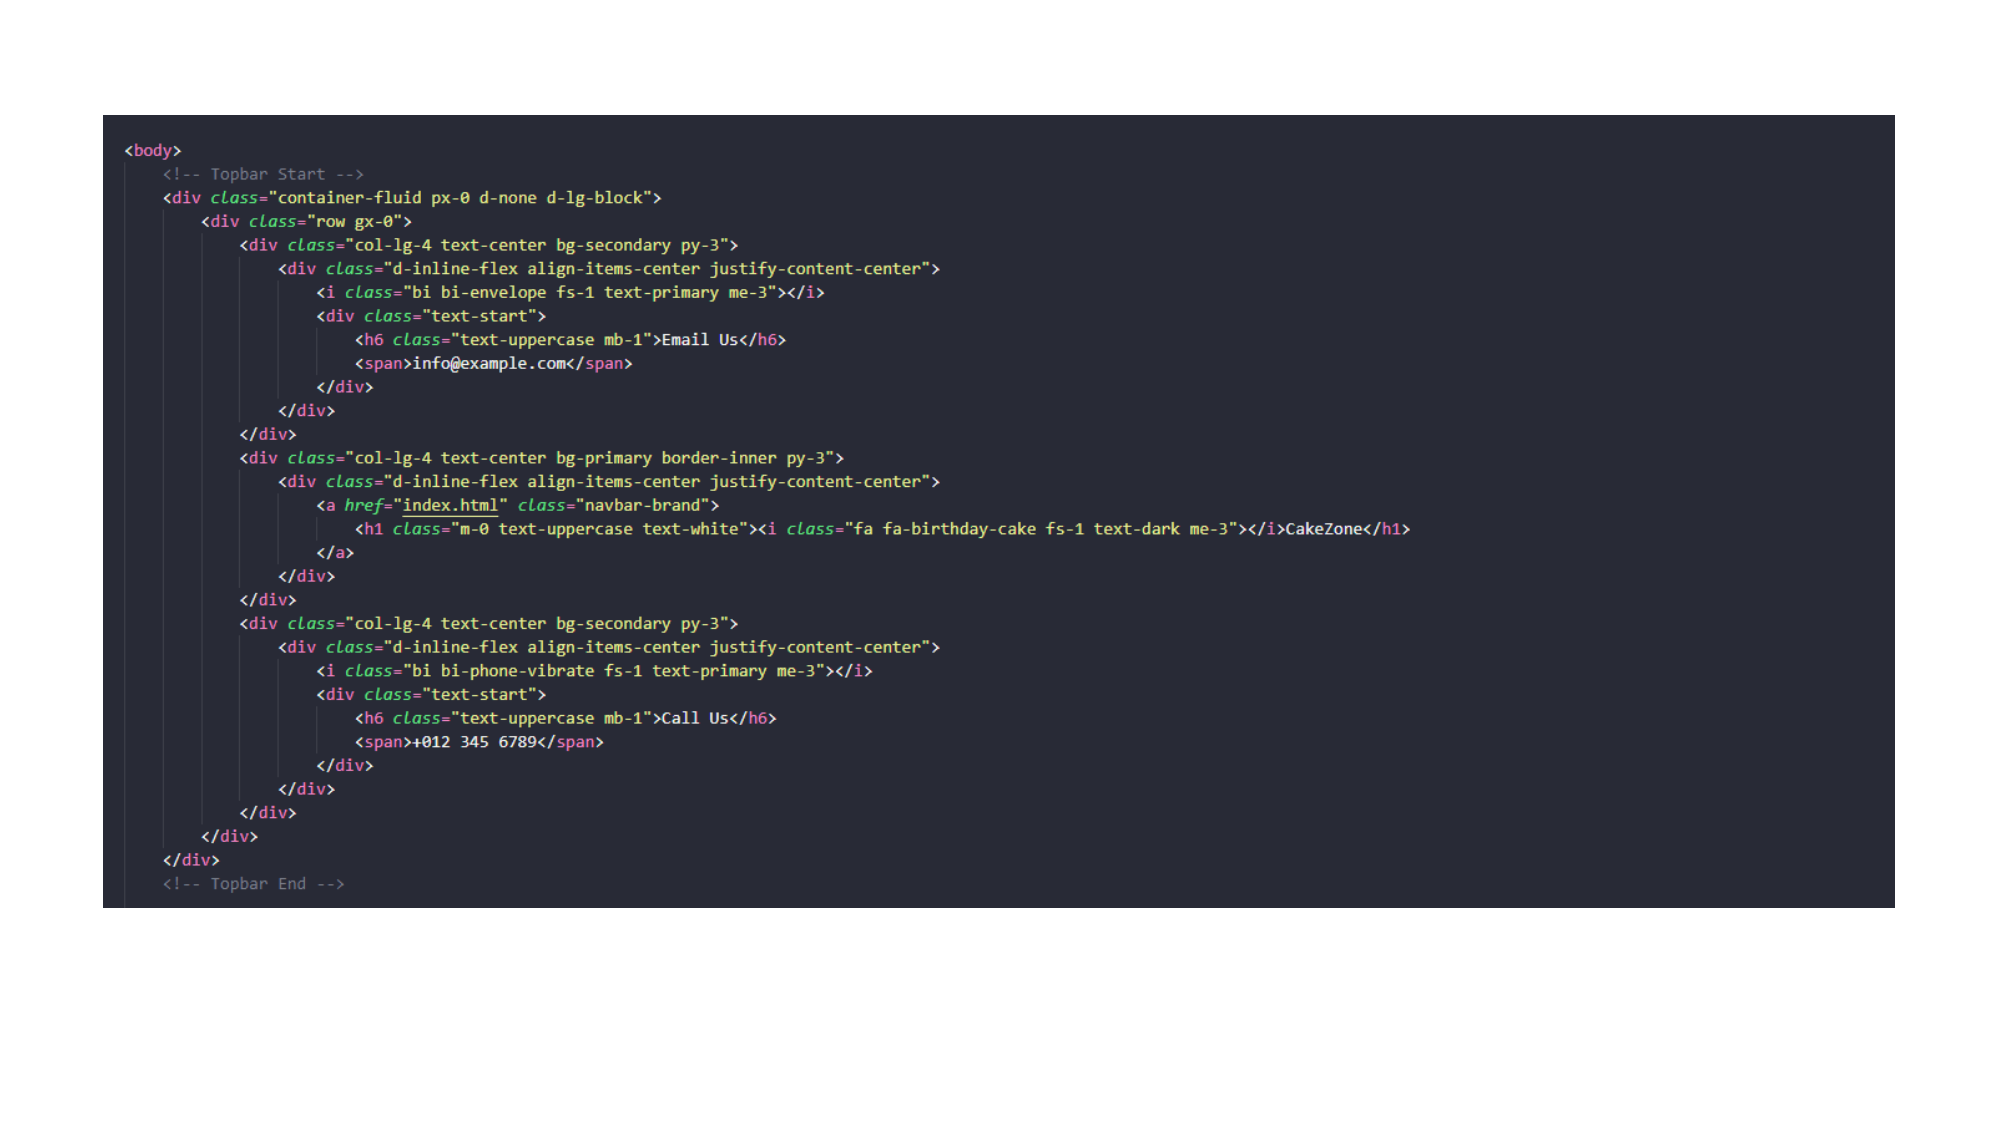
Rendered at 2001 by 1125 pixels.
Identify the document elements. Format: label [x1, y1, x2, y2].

picture [103, 115, 1895, 908]
